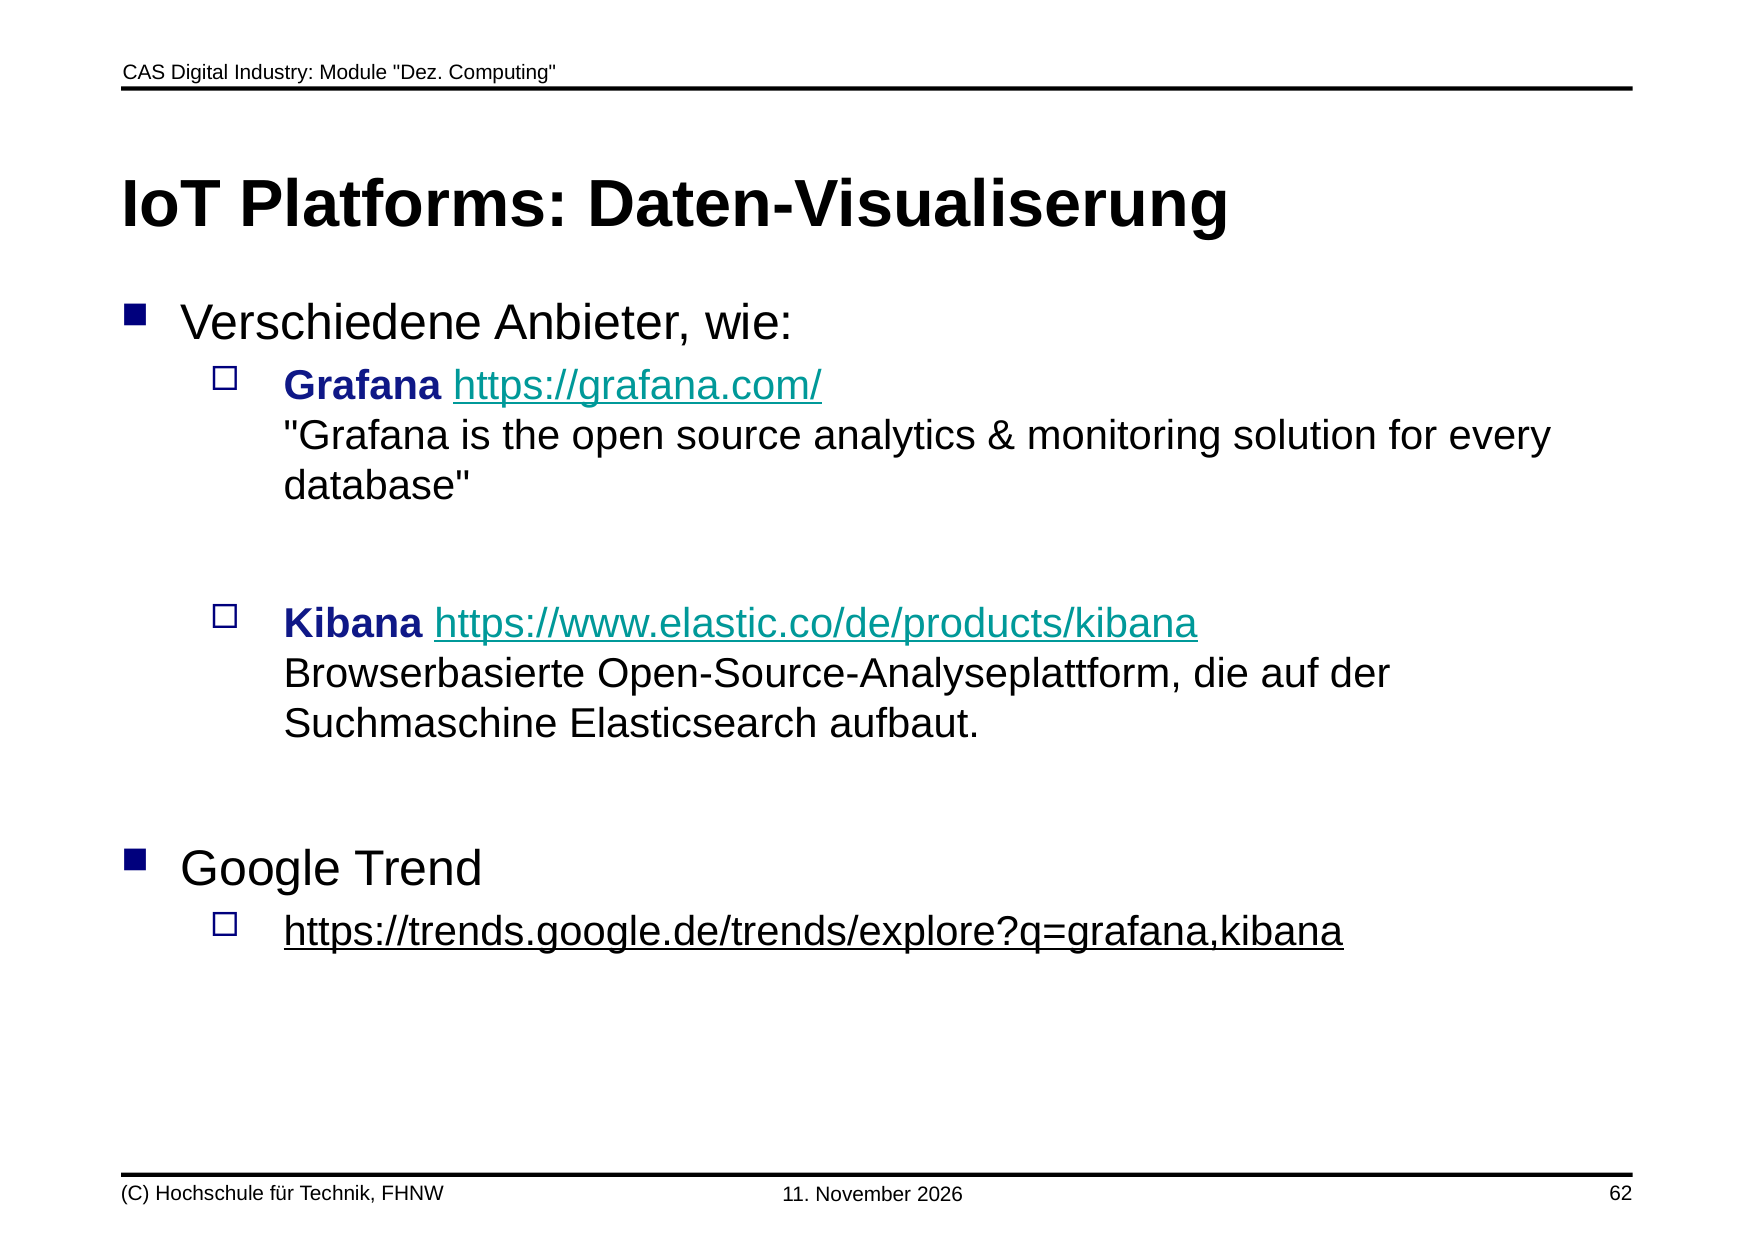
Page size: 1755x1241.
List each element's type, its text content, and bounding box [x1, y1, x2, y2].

slide_number 62 [1490, 1174, 1633, 1205]
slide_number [782, 1170, 1374, 1207]
footer (C) Hochschule für Technik, FHNW [120, 1169, 724, 1205]
title IoT Platforms: Daten-Visualiserung [120, 159, 1633, 237]
list Verschiedene Anbieter, wie: Grafana https://grafana.com/ "Grafana is the open source analytics & monitoring solution for every database" Kibana https://www.elastic.co/de/products/kibana Browserbasierte Open-Source-Analyseplattform, die auf der Suchmaschine Elasticsearch aufbaut. Google Trend https://trends.google.de/trends/explore?q=grafana,kibana [120, 289, 1633, 1093]
